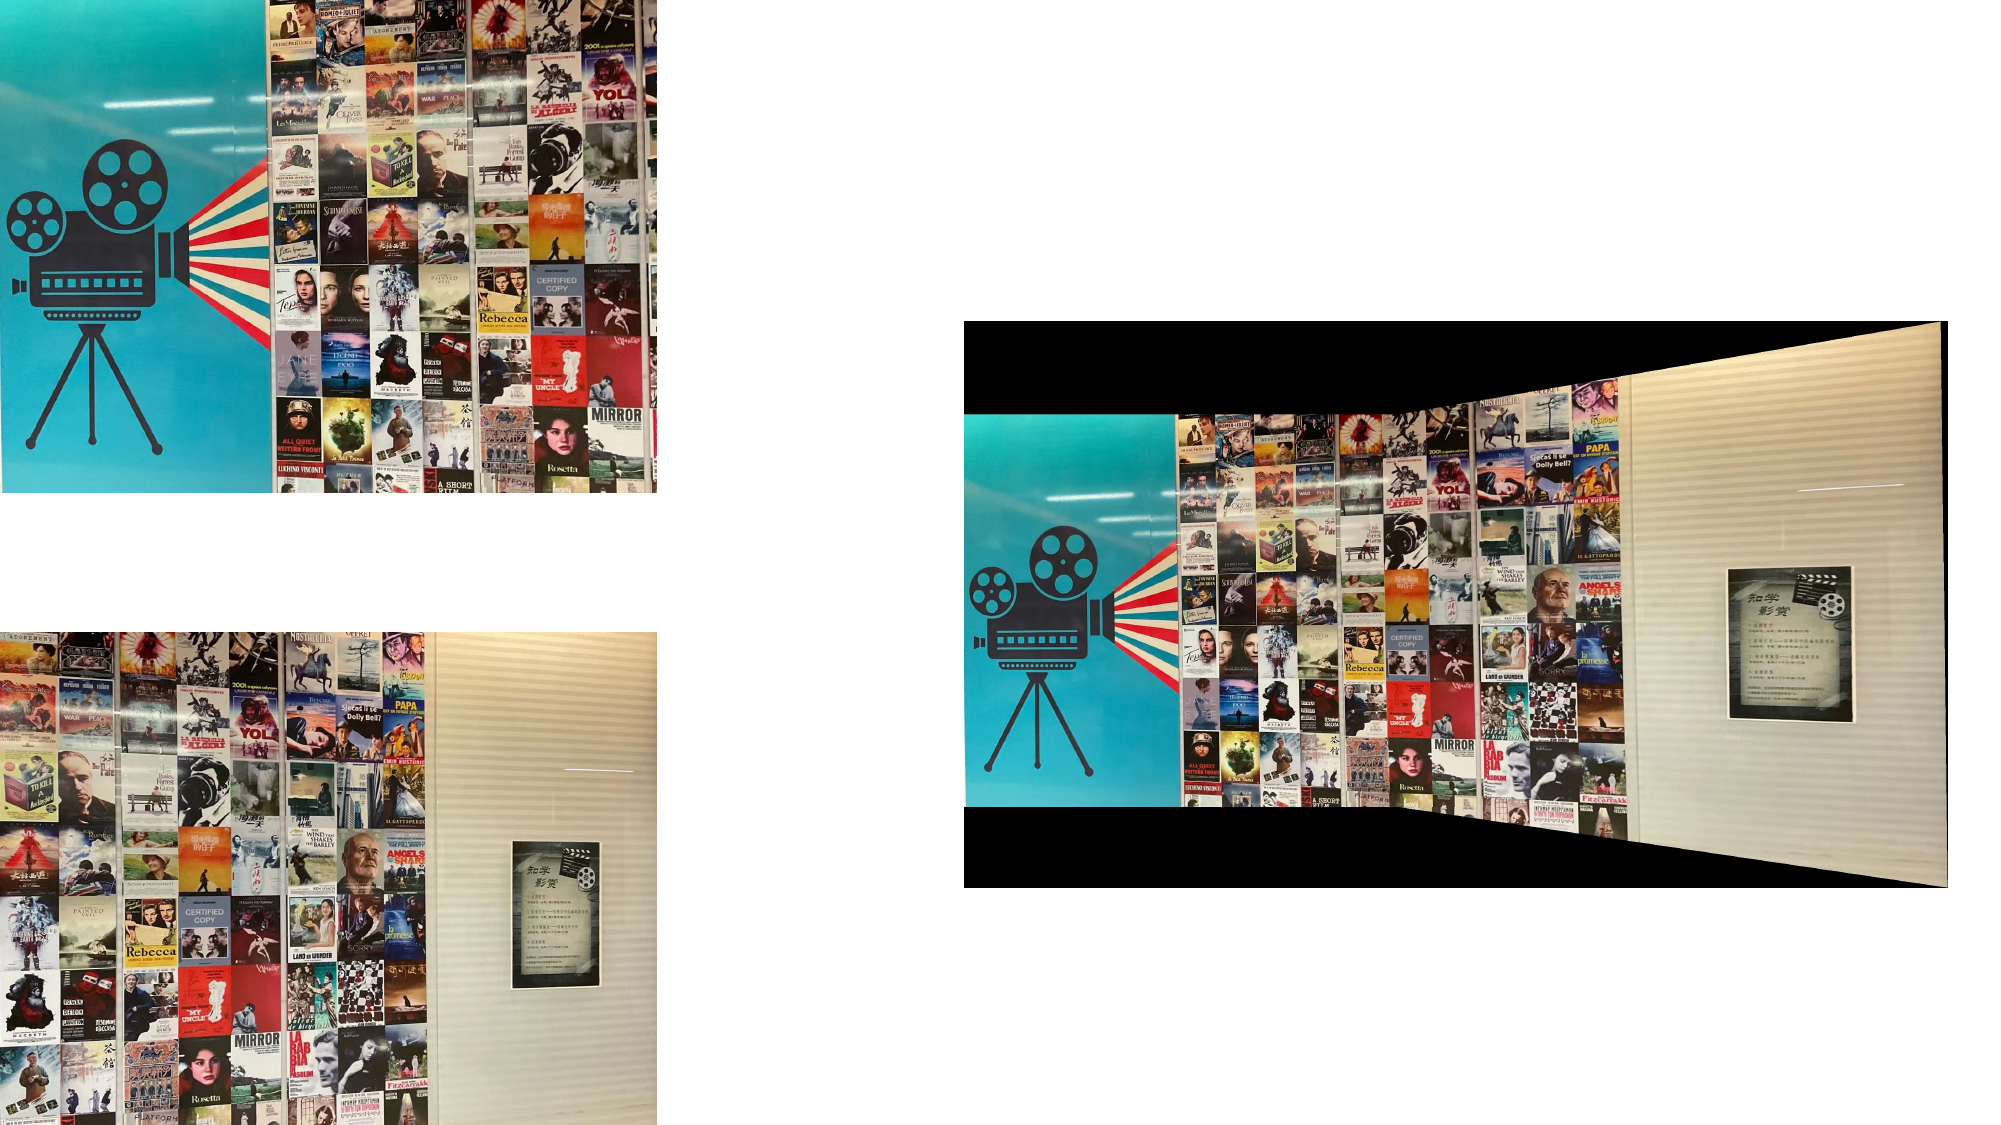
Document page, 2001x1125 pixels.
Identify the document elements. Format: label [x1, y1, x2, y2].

picture [0, 0, 657, 493]
list [964, 321, 1948, 888]
picture [0, 632, 657, 1125]
